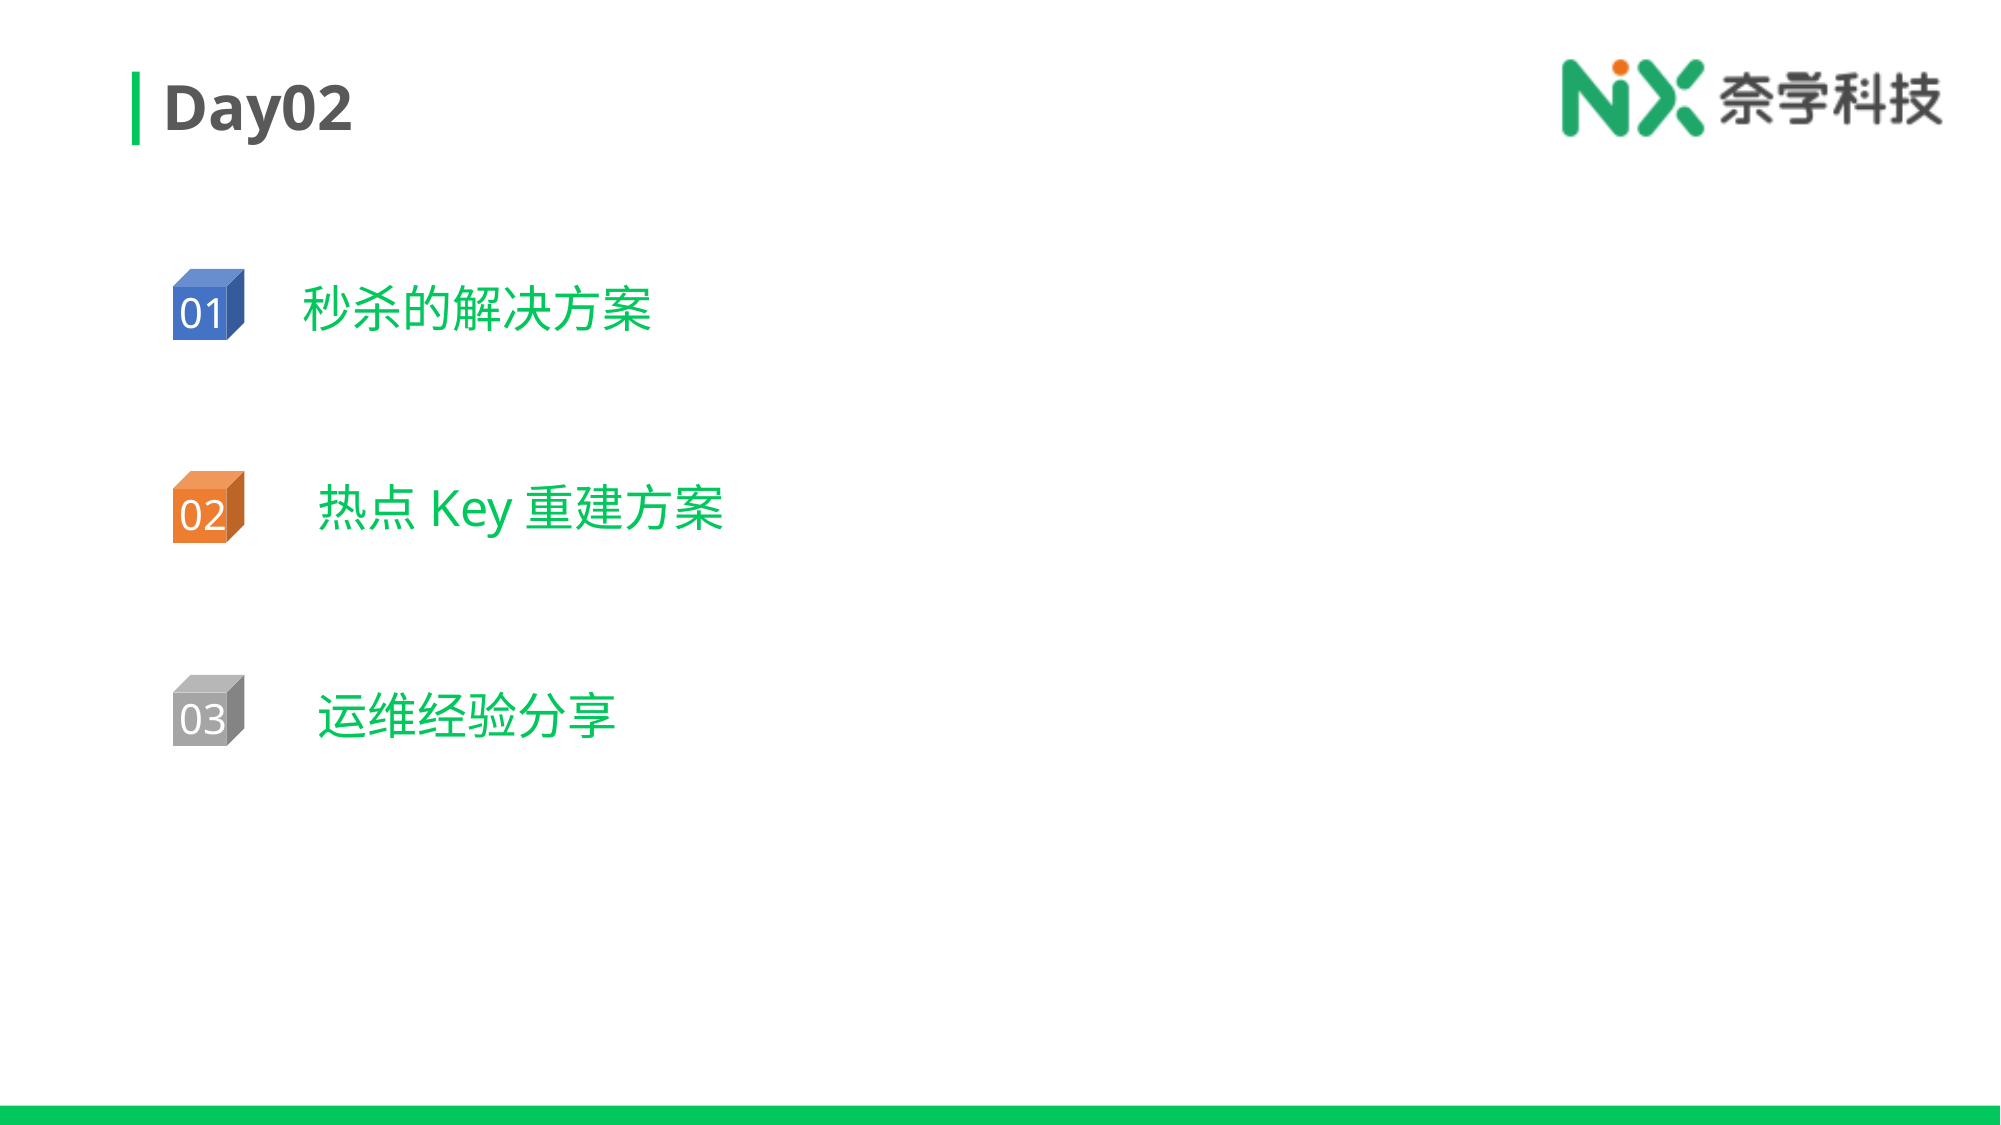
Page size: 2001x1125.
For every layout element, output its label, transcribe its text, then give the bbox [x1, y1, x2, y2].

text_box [184, 270, 240, 278]
title Day02 [147, 78, 2000, 143]
text_box 运维经验分享 [302, 663, 1237, 765]
text_box [180, 469, 246, 480]
text_box 获取数据 [185, 473, 239, 480]
text_box 03 [145, 685, 261, 743]
picture [0, 0, 2001, 1125]
text_box 热点Key重建方案 [302, 456, 1071, 558]
text_box 获取数据 [183, 676, 240, 685]
text_box [171, 337, 232, 342]
text_box 01 [145, 278, 261, 337]
text_box 秒杀的解决方案 [287, 256, 1333, 359]
text_box [171, 743, 232, 748]
text_box [171, 539, 232, 544]
text_box 02 [145, 480, 261, 539]
text_box [179, 267, 246, 278]
text_box [178, 673, 246, 685]
